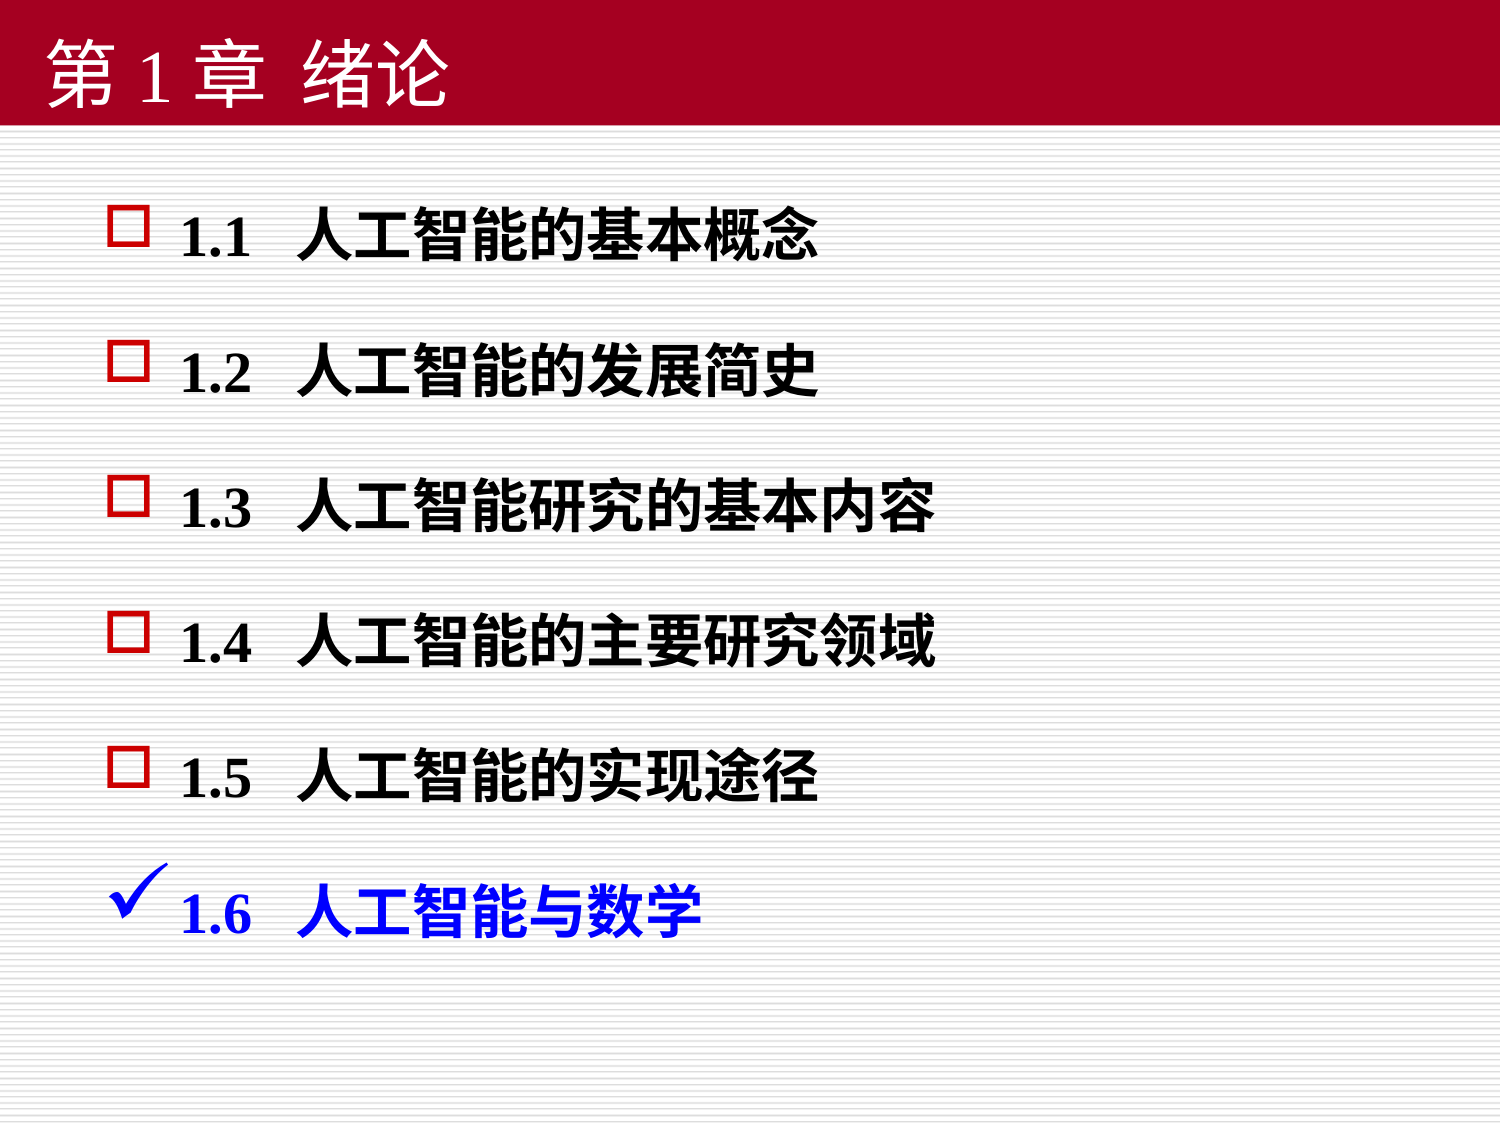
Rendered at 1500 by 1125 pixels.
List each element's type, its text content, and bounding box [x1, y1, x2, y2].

slide_number [1137, 1062, 1463, 1122]
title 第1章 绪论 [0, 0, 1500, 126]
list 1.1 人工智能的基本概念 1.2 人工智能的发展简史 1.3 人工智能研究的基本内容 1.4 人工智能的主要研究领域 1.5 人工智能的实现途径 1.6 人工智能与数学 [87, 148, 1459, 1035]
picture [0, 126, 1500, 1125]
